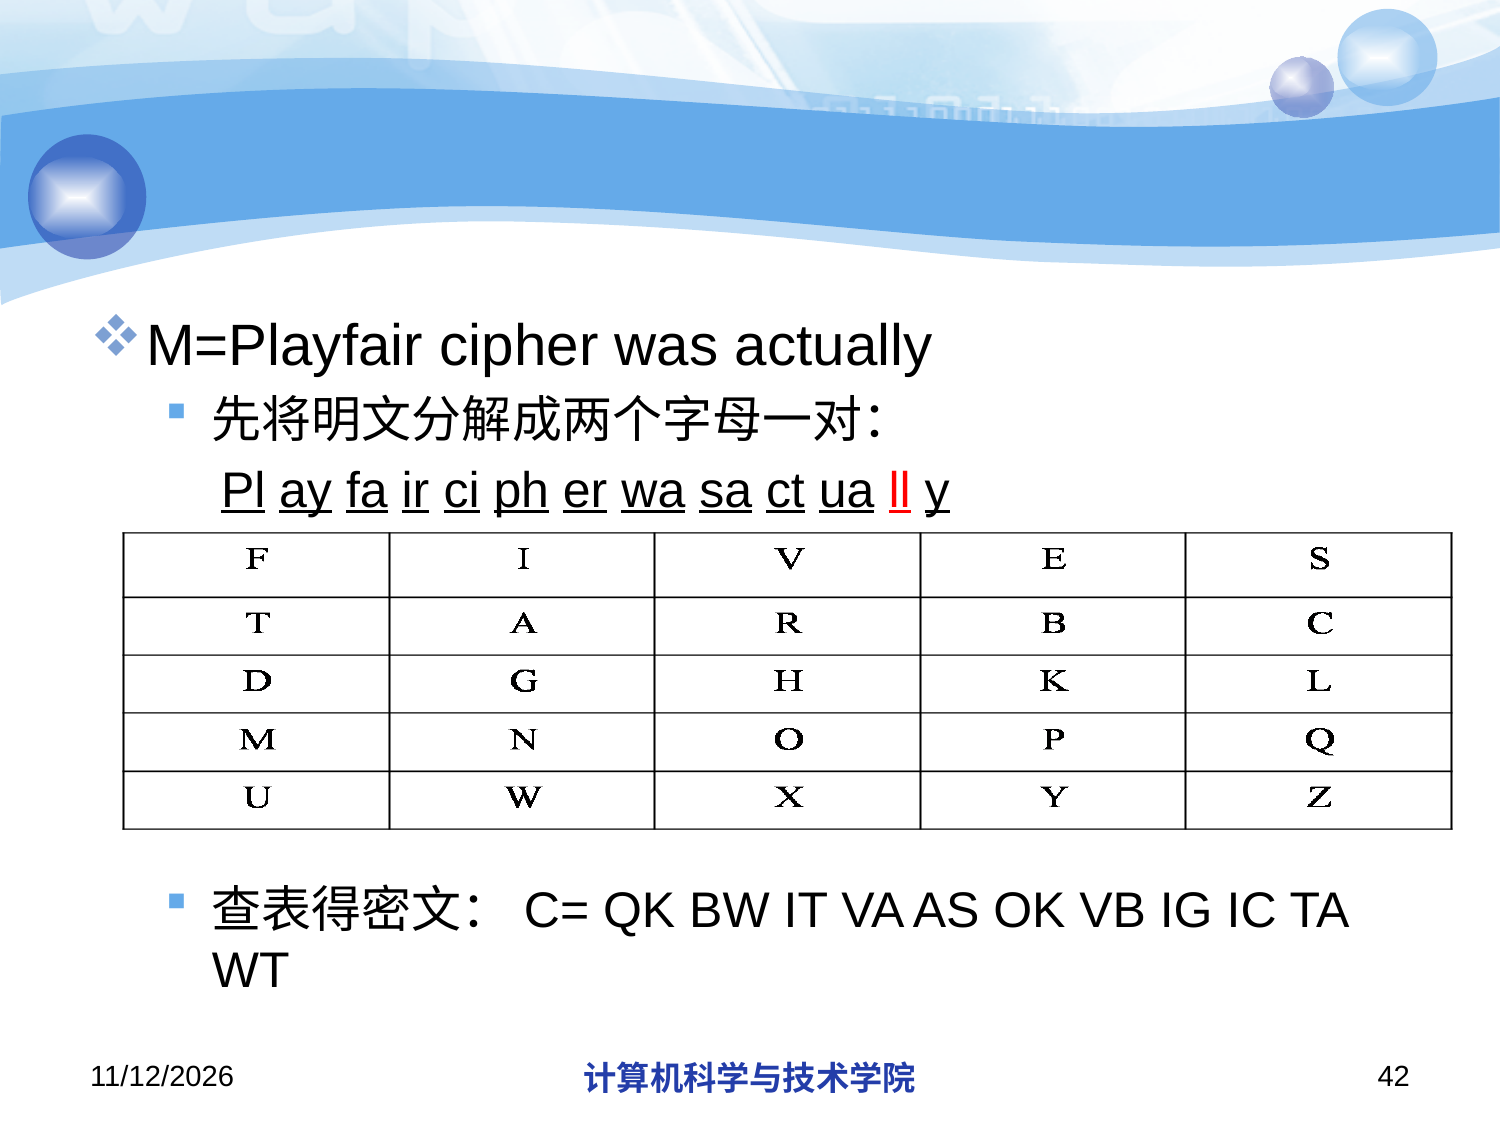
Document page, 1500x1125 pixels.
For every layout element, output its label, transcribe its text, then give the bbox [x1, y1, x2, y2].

picture [0, 0, 1500, 113]
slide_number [74, 1049, 426, 1103]
slide_number 42 [1074, 1049, 1426, 1103]
list M=Playfair cipher was actually 先将明文分解成两个字母一对： Pl ay fa ir ci ph er wa sa ct ua ll y 查表得密文：C= QK BW IT VA AS OK VB IG IC TA WT [74, 299, 1426, 1038]
footer 计算机科学与技术学院 [512, 1049, 988, 1103]
picture [112, 524, 1463, 838]
